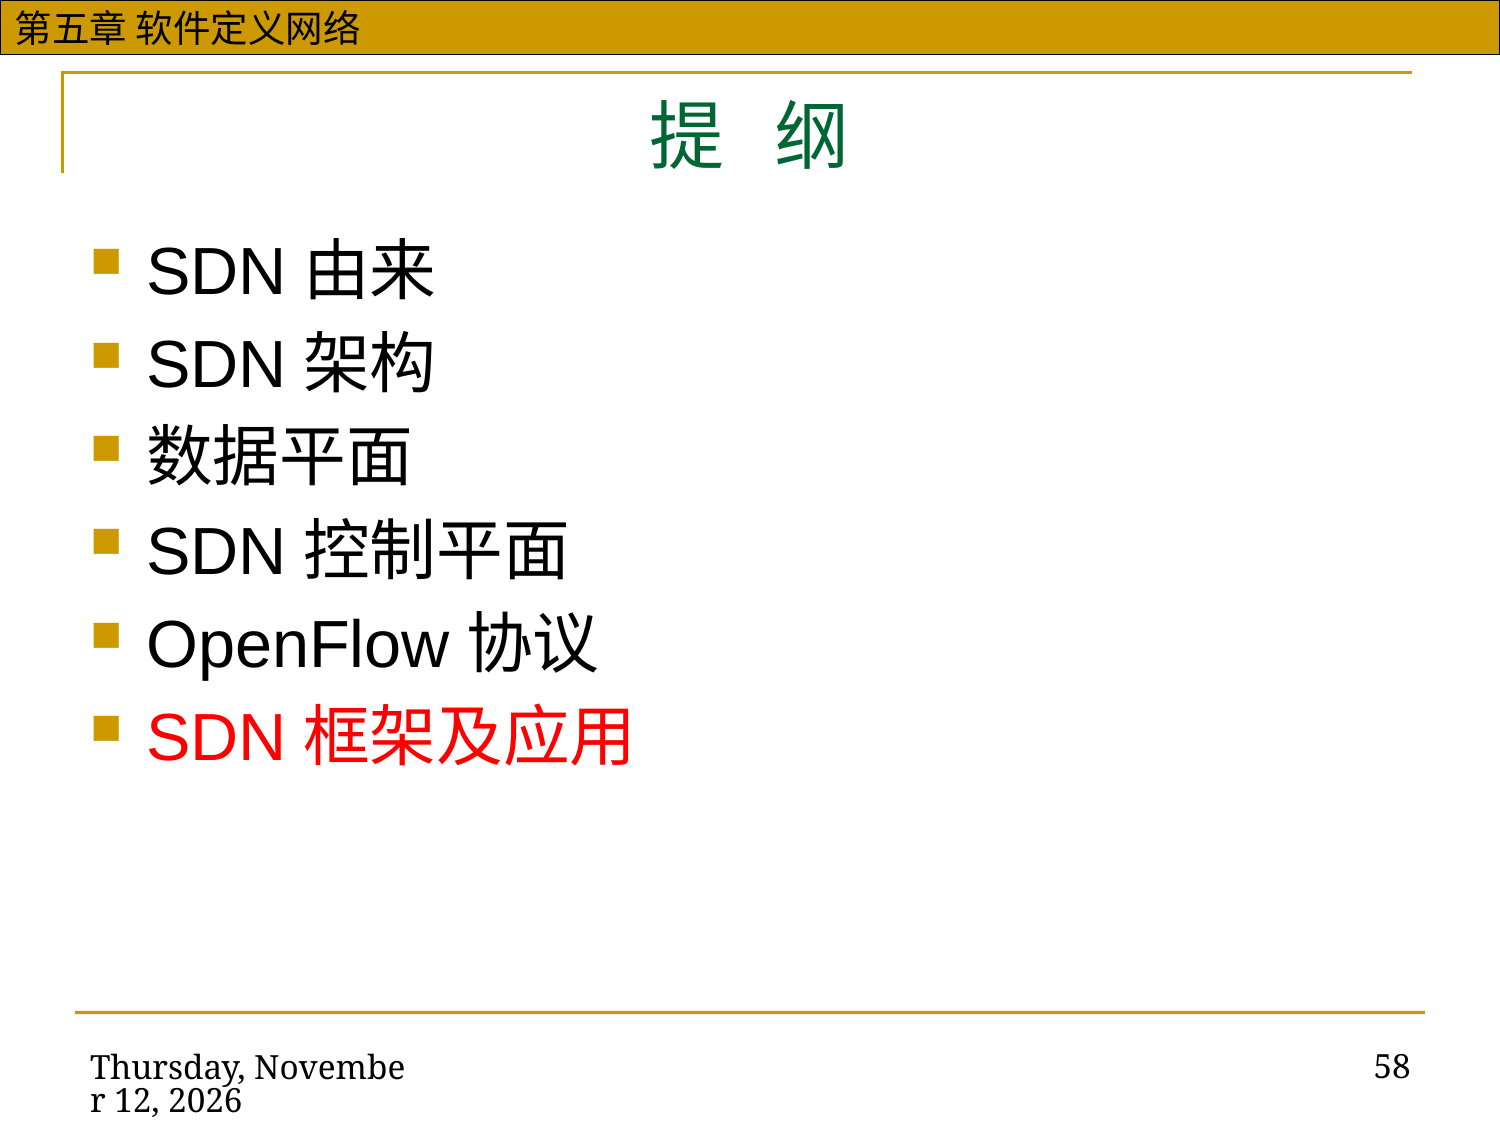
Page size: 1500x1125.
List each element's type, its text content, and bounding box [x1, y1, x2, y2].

list SDN由来 SDN架构 数据平面 SDN控制平面 OpenFlow协议 SDN框架及应用 [75, 220, 1425, 1000]
title 提 纲 [75, 80, 1425, 197]
footer 58 [950, 1022, 1426, 1099]
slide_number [74, 1023, 426, 1100]
